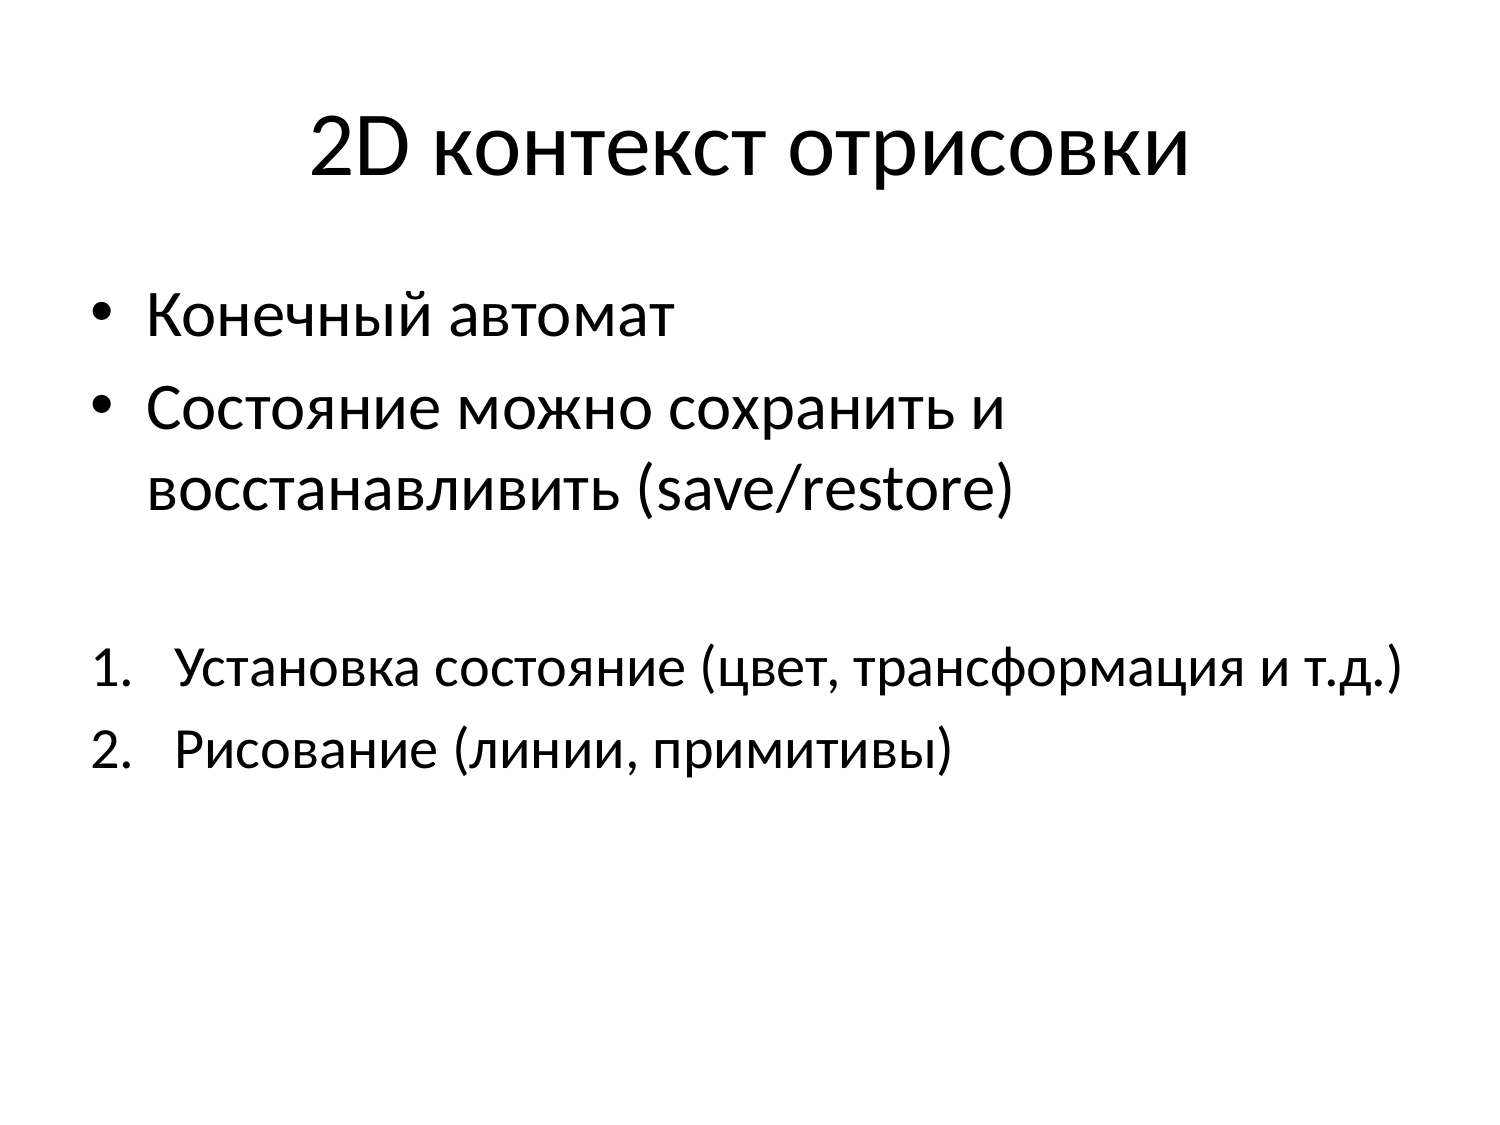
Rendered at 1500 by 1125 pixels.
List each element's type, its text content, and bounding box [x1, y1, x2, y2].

title 2D контекст отрисовки [75, 45, 1425, 233]
list Конечный автомат Состояние можно сохранить и восстанавливить (save/restore) Установка состояние (цвет, трансформация и т.д.) Рисование (линии, примитивы) [75, 262, 1425, 1005]
